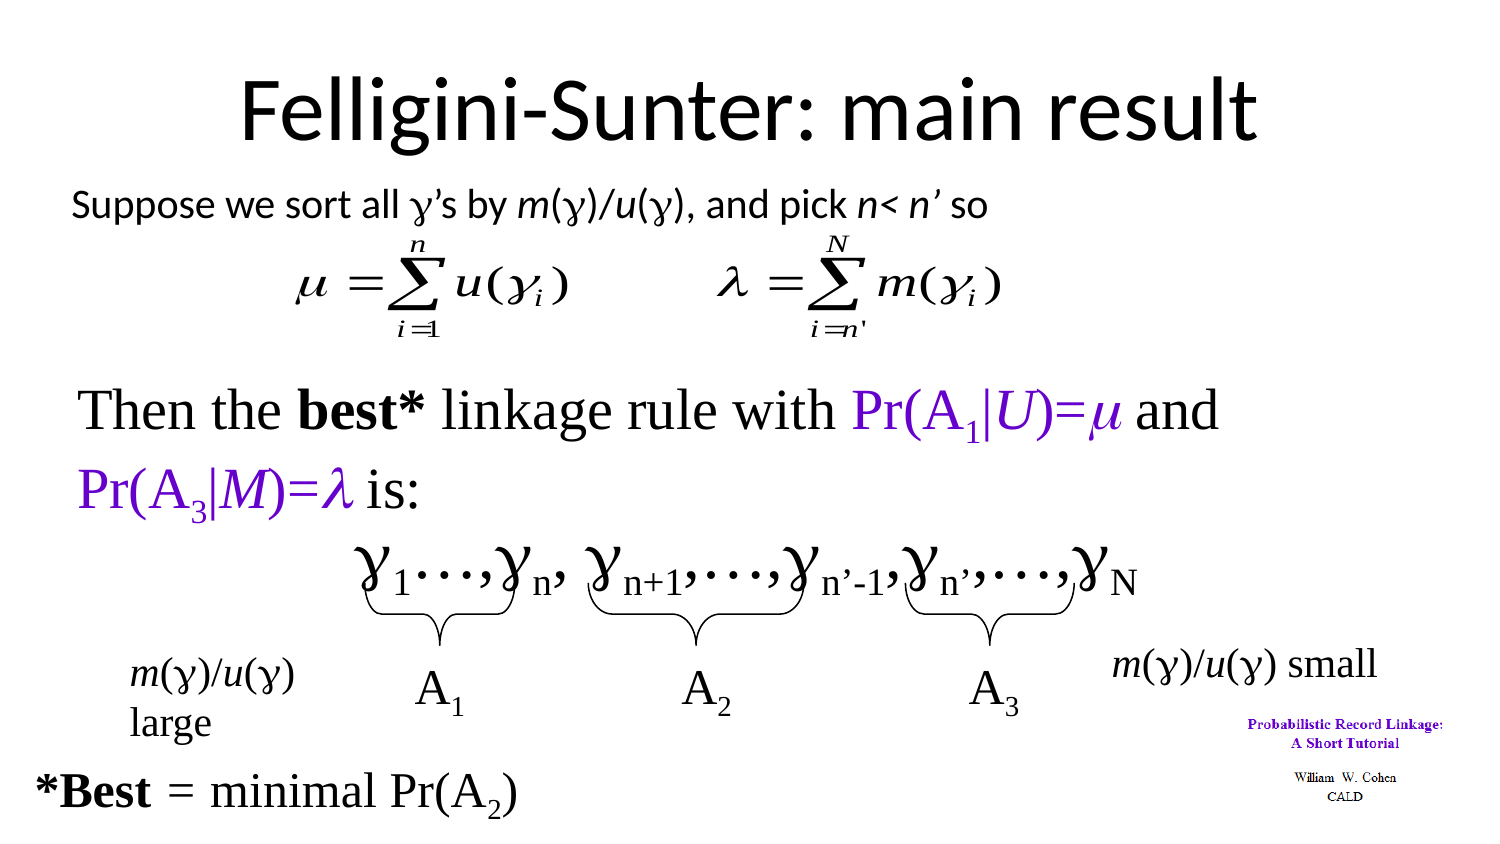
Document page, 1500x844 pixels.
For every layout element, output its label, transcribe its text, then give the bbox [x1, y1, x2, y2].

text_box Then the best* linkage rule with Pr(A1|U)=m and Pr(A3|M)=l is: [62, 363, 1325, 538]
list Suppose we sort all g’s by m(g)/u(g), and pick n< n’ so [56, 168, 1444, 235]
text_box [114, 505, 1388, 723]
picture [1227, 699, 1469, 833]
text_box *Best = minimal Pr(A2) [19, 749, 534, 833]
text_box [707, 224, 1013, 347]
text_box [283, 224, 579, 347]
title Felligini-Sunter: main result [75, 33, 1425, 168]
